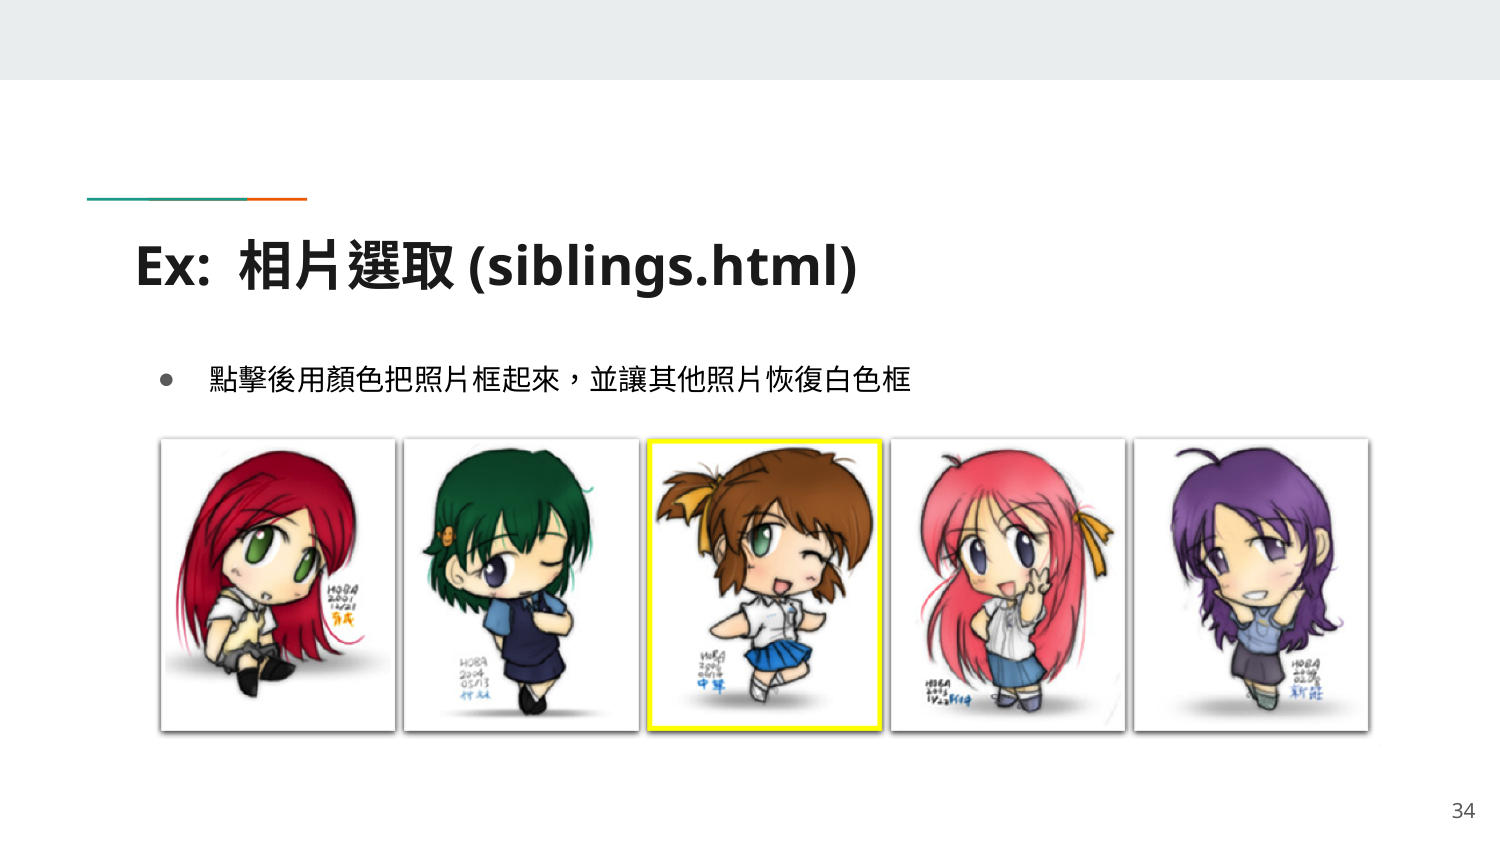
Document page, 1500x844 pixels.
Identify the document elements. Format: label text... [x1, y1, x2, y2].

slide_number ‹#› [1400, 779, 1491, 844]
list 點擊後用顏色把照片框起來，並讓其他照片恢復白色框 [119, 341, 1381, 712]
picture [149, 421, 1382, 747]
title Ex: 相片選取(siblings.html) [119, 216, 1381, 305]
